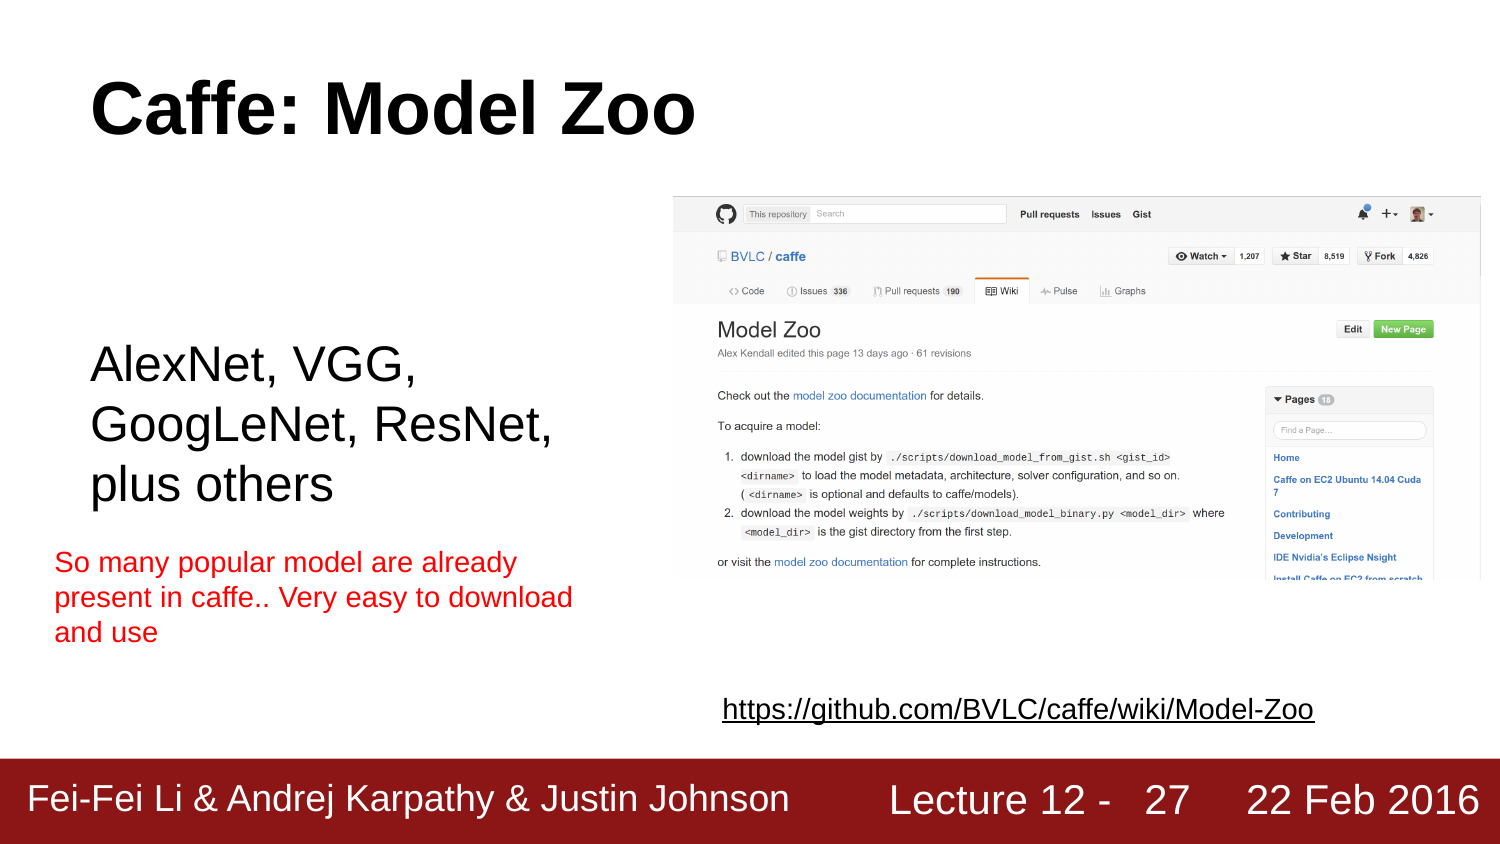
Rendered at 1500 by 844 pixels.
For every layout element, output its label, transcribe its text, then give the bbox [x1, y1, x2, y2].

picture [673, 196, 1482, 580]
slide_number 27 [1067, 765, 1206, 830]
text_box https://github.com/BVLC/caffe/wiki/Model-Zoo [707, 675, 1392, 730]
text_box So many popular model are already present in caffe.. Very easy to download and use [39, 535, 627, 656]
title Caffe: Model Zoo [75, 33, 1425, 175]
list AlexNet, VGG, GoogLeNet, ResNet, plus others [75, 196, 709, 750]
